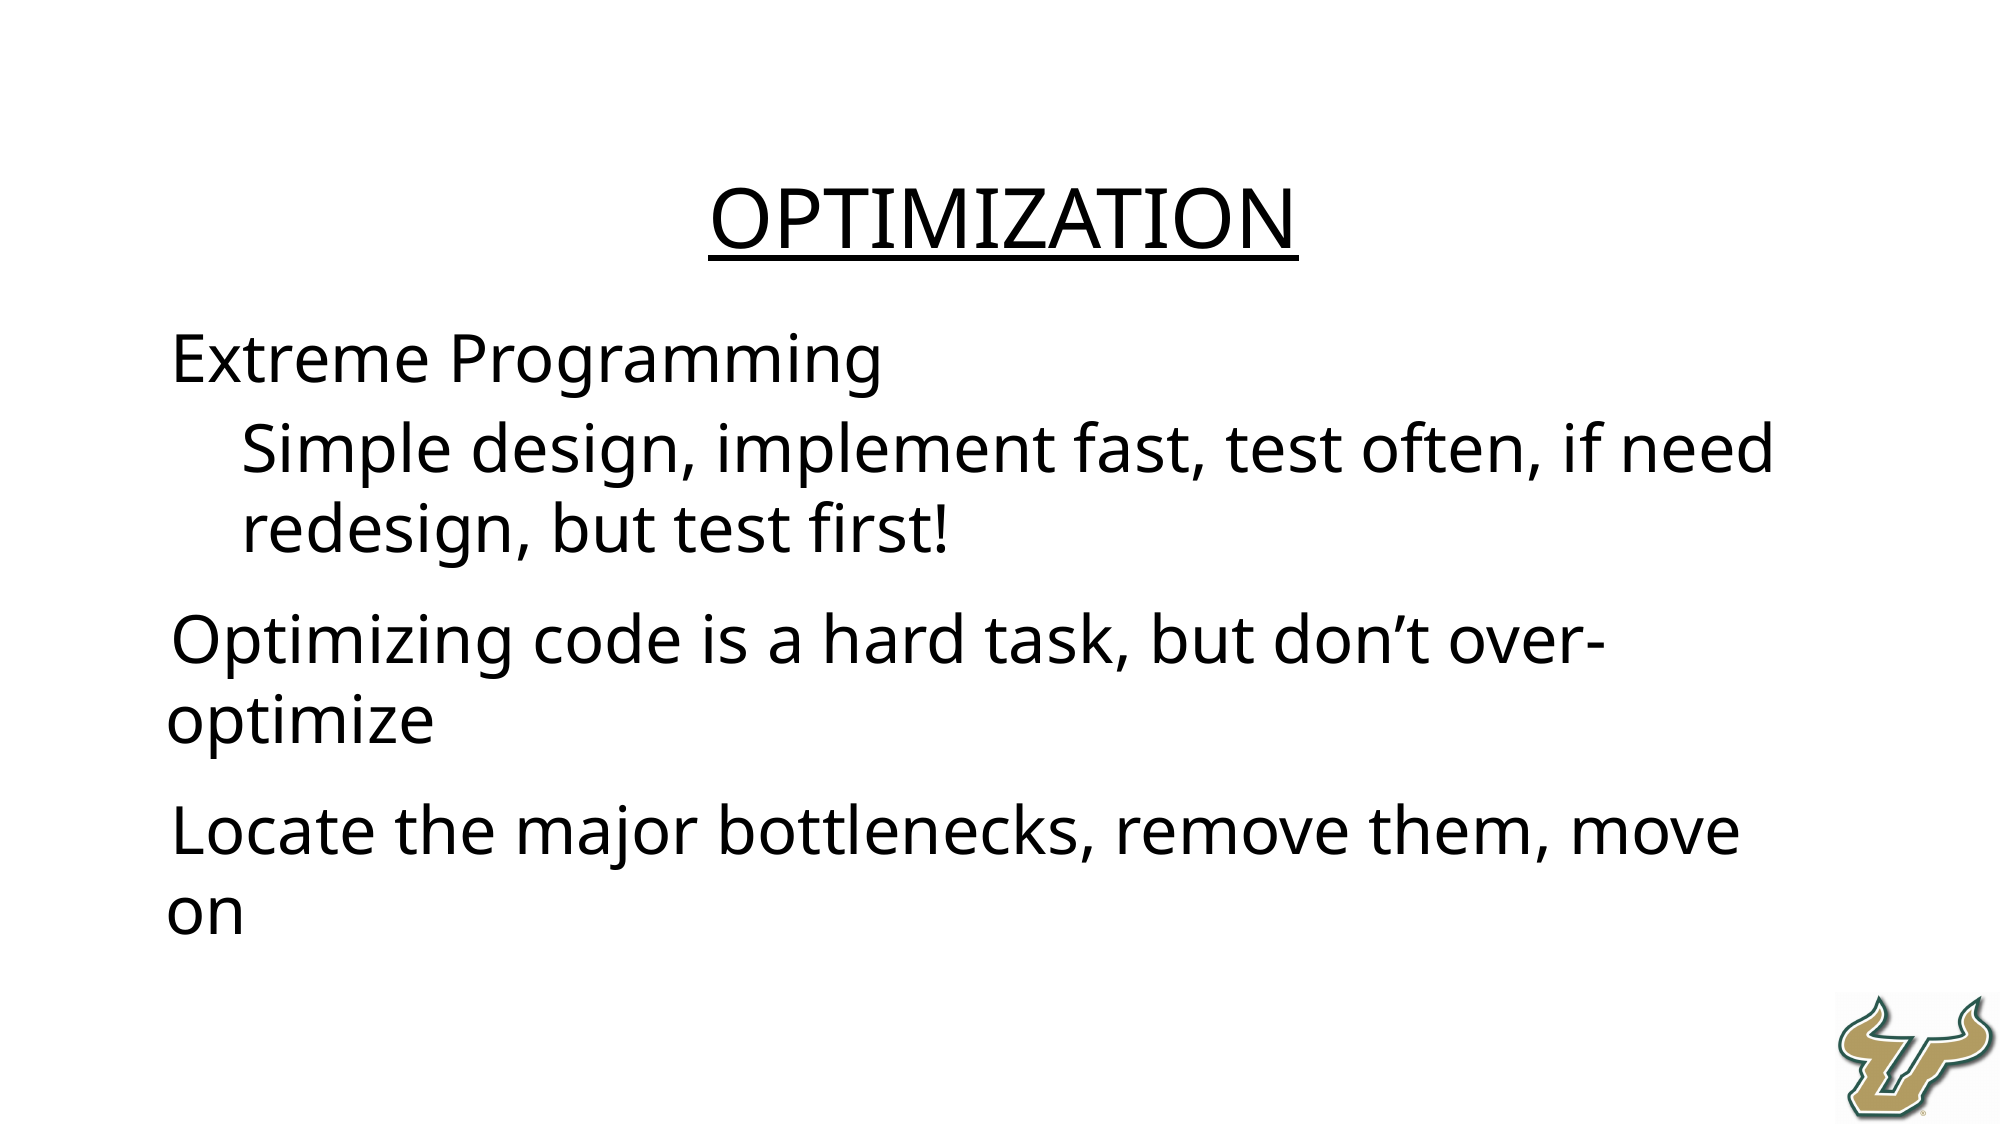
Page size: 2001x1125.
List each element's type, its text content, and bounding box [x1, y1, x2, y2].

list Optimization Extreme Programming Simple design, implement fast, test often, if need redesign, but test first! Optimizing code is a hard task, but don’t over-optimize Locate the major bottlenecks, remove them, move on [150, 135, 1850, 990]
picture [1835, 992, 2000, 1124]
